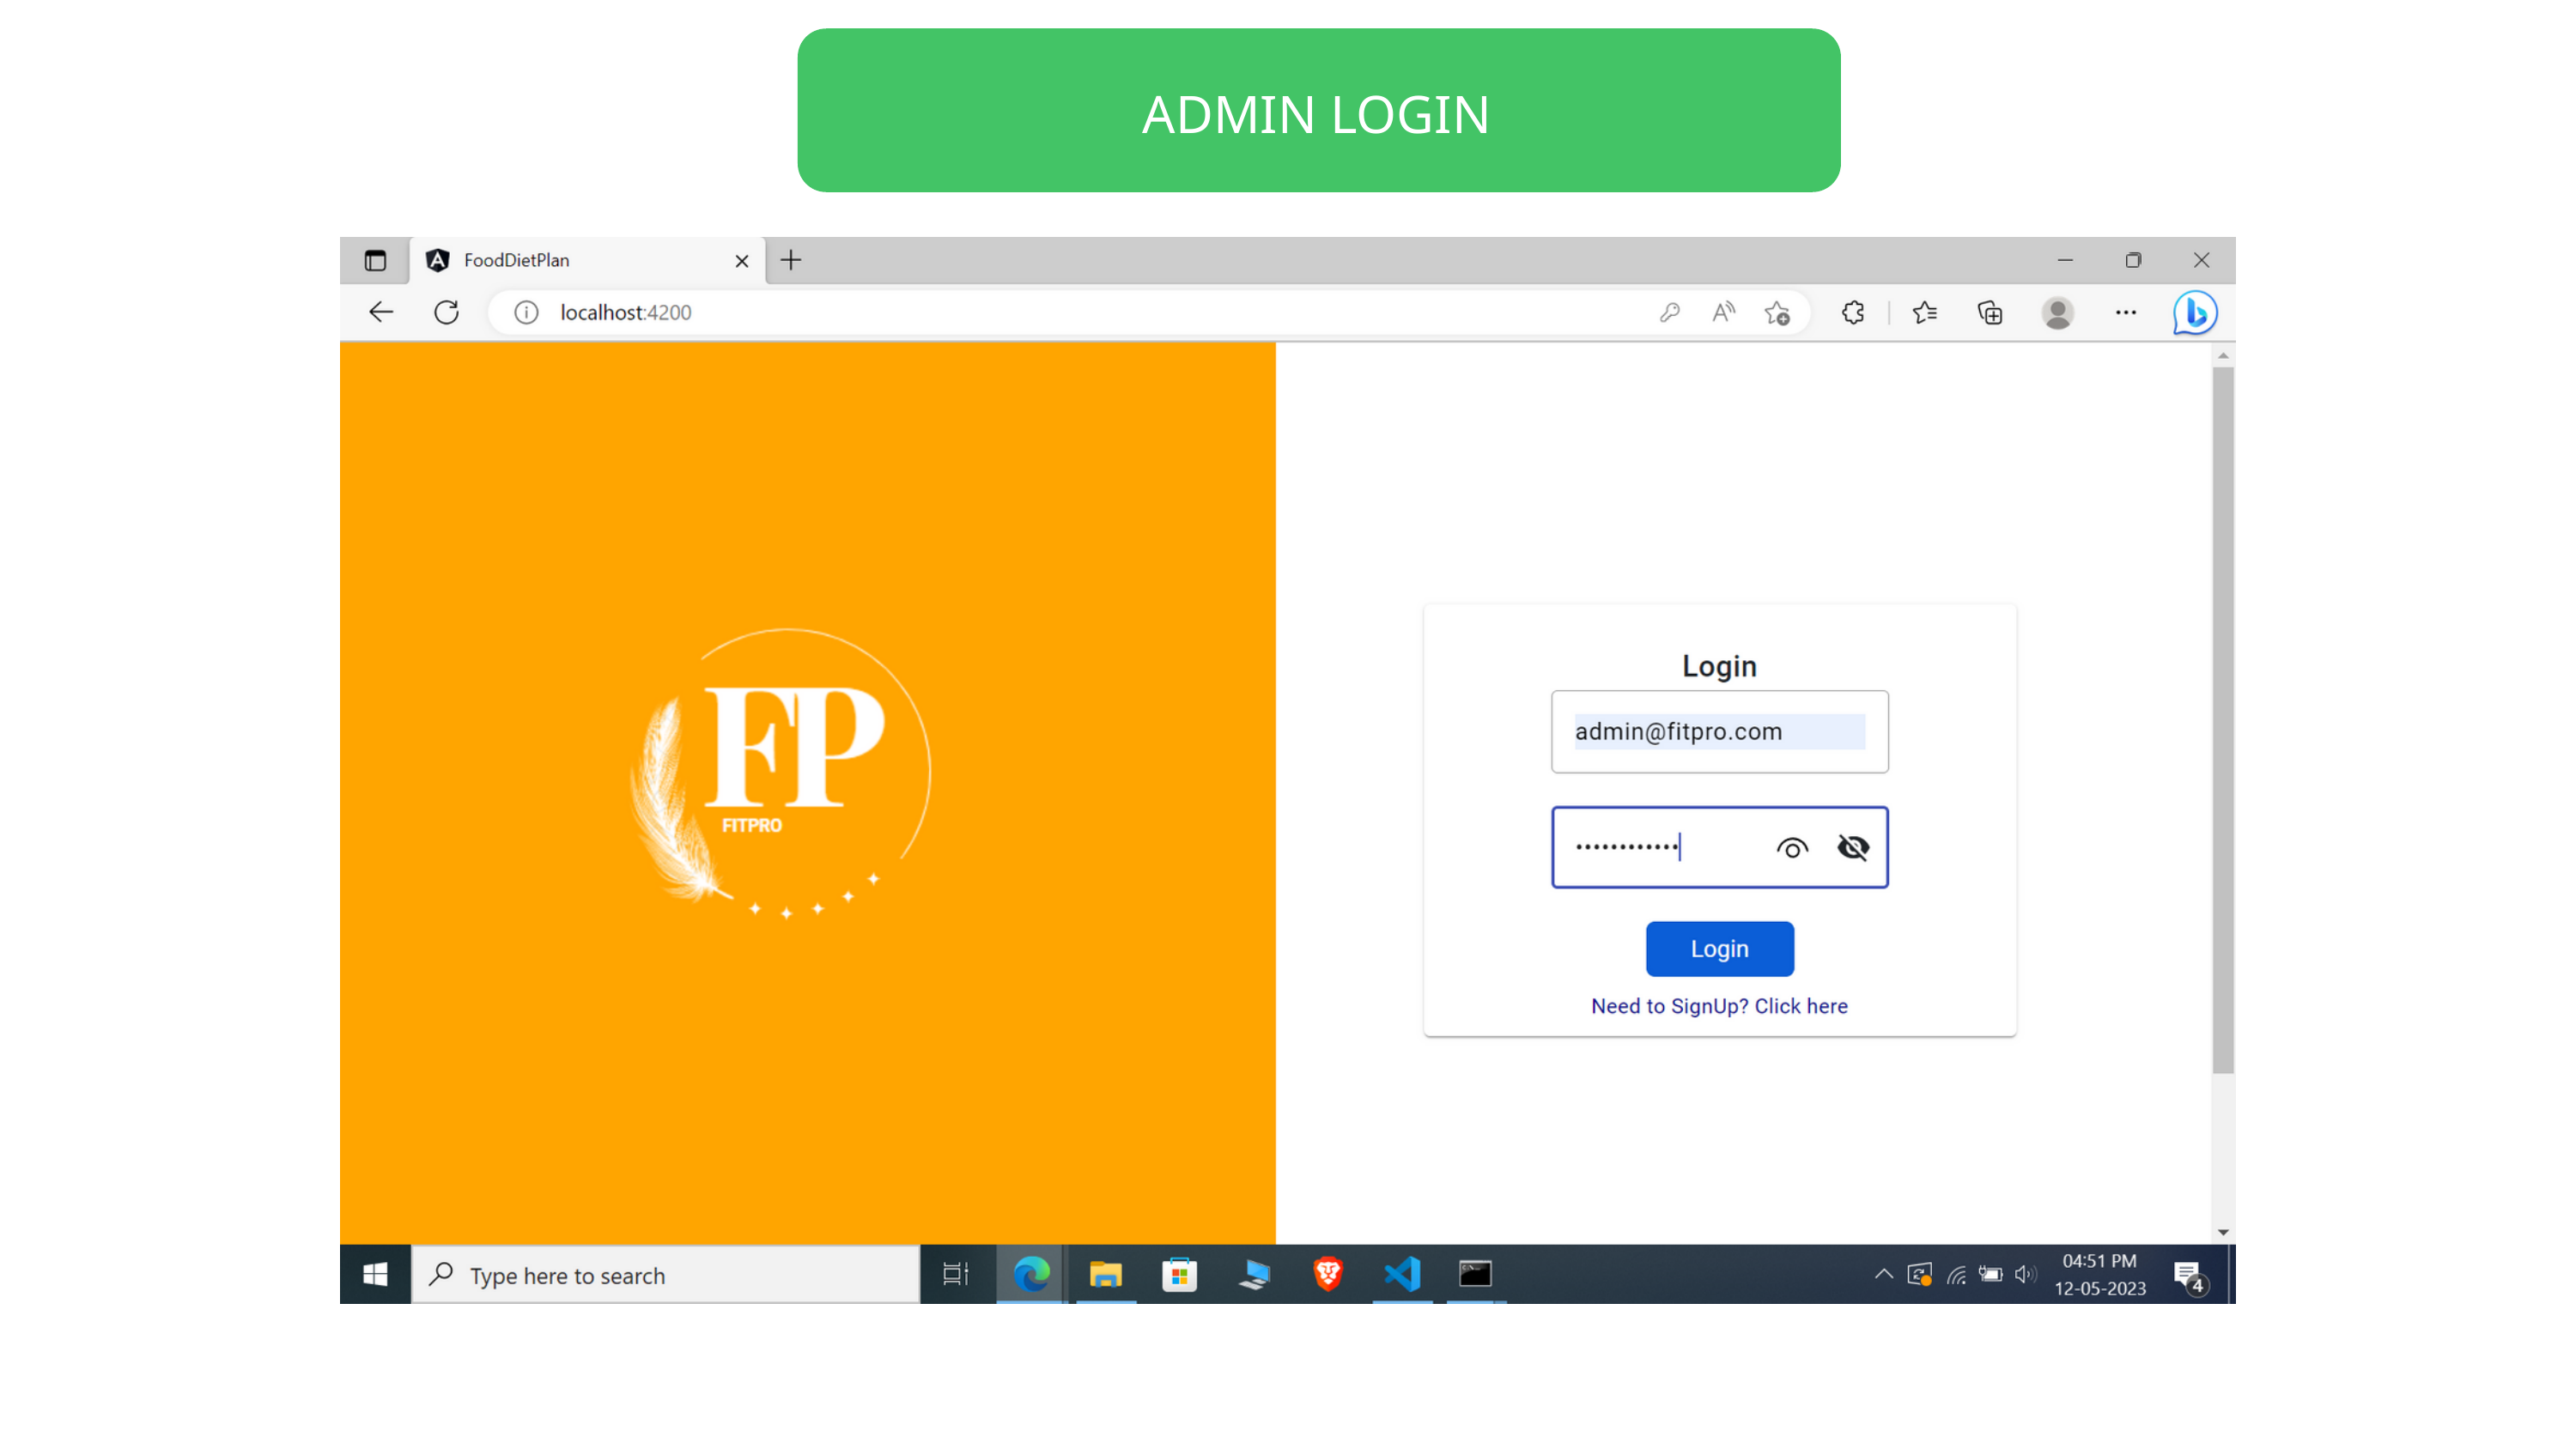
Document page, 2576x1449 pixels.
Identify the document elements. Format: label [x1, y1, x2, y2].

text_box [797, 27, 1842, 192]
picture [339, 237, 2236, 1304]
